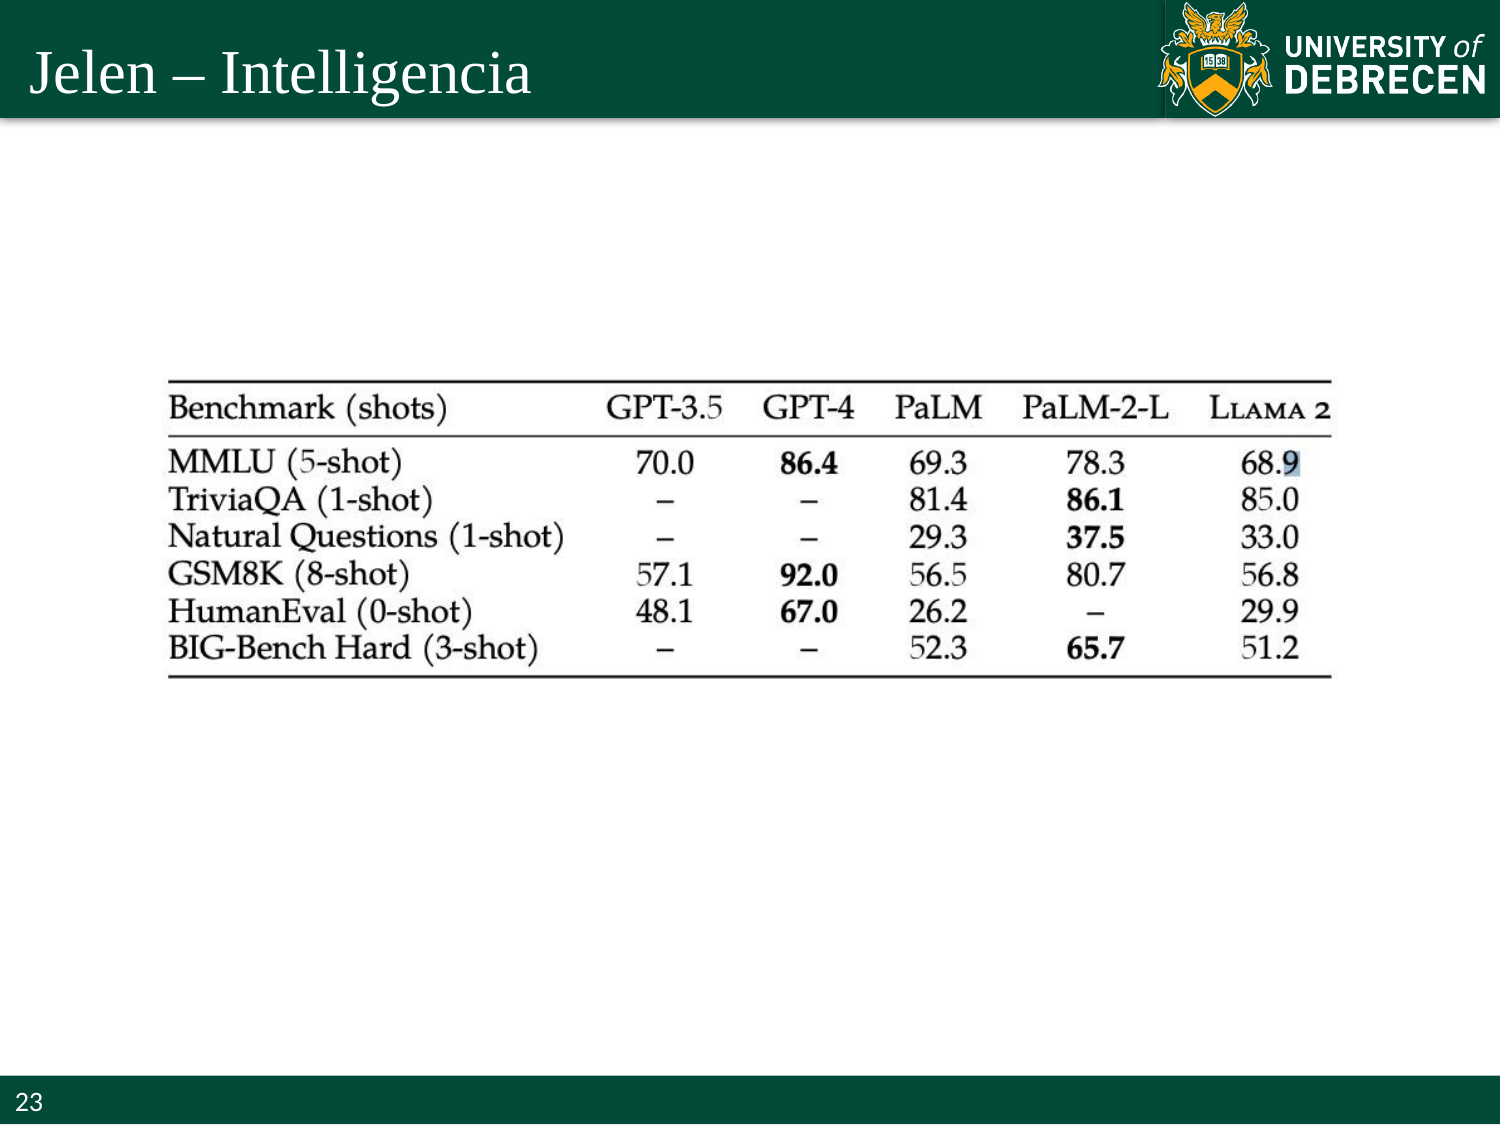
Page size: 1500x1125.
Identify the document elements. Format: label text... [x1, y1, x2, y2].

title Jelen – Intelligencia [0, 0, 1149, 115]
picture [152, 357, 1348, 694]
picture [1157, 1, 1500, 117]
